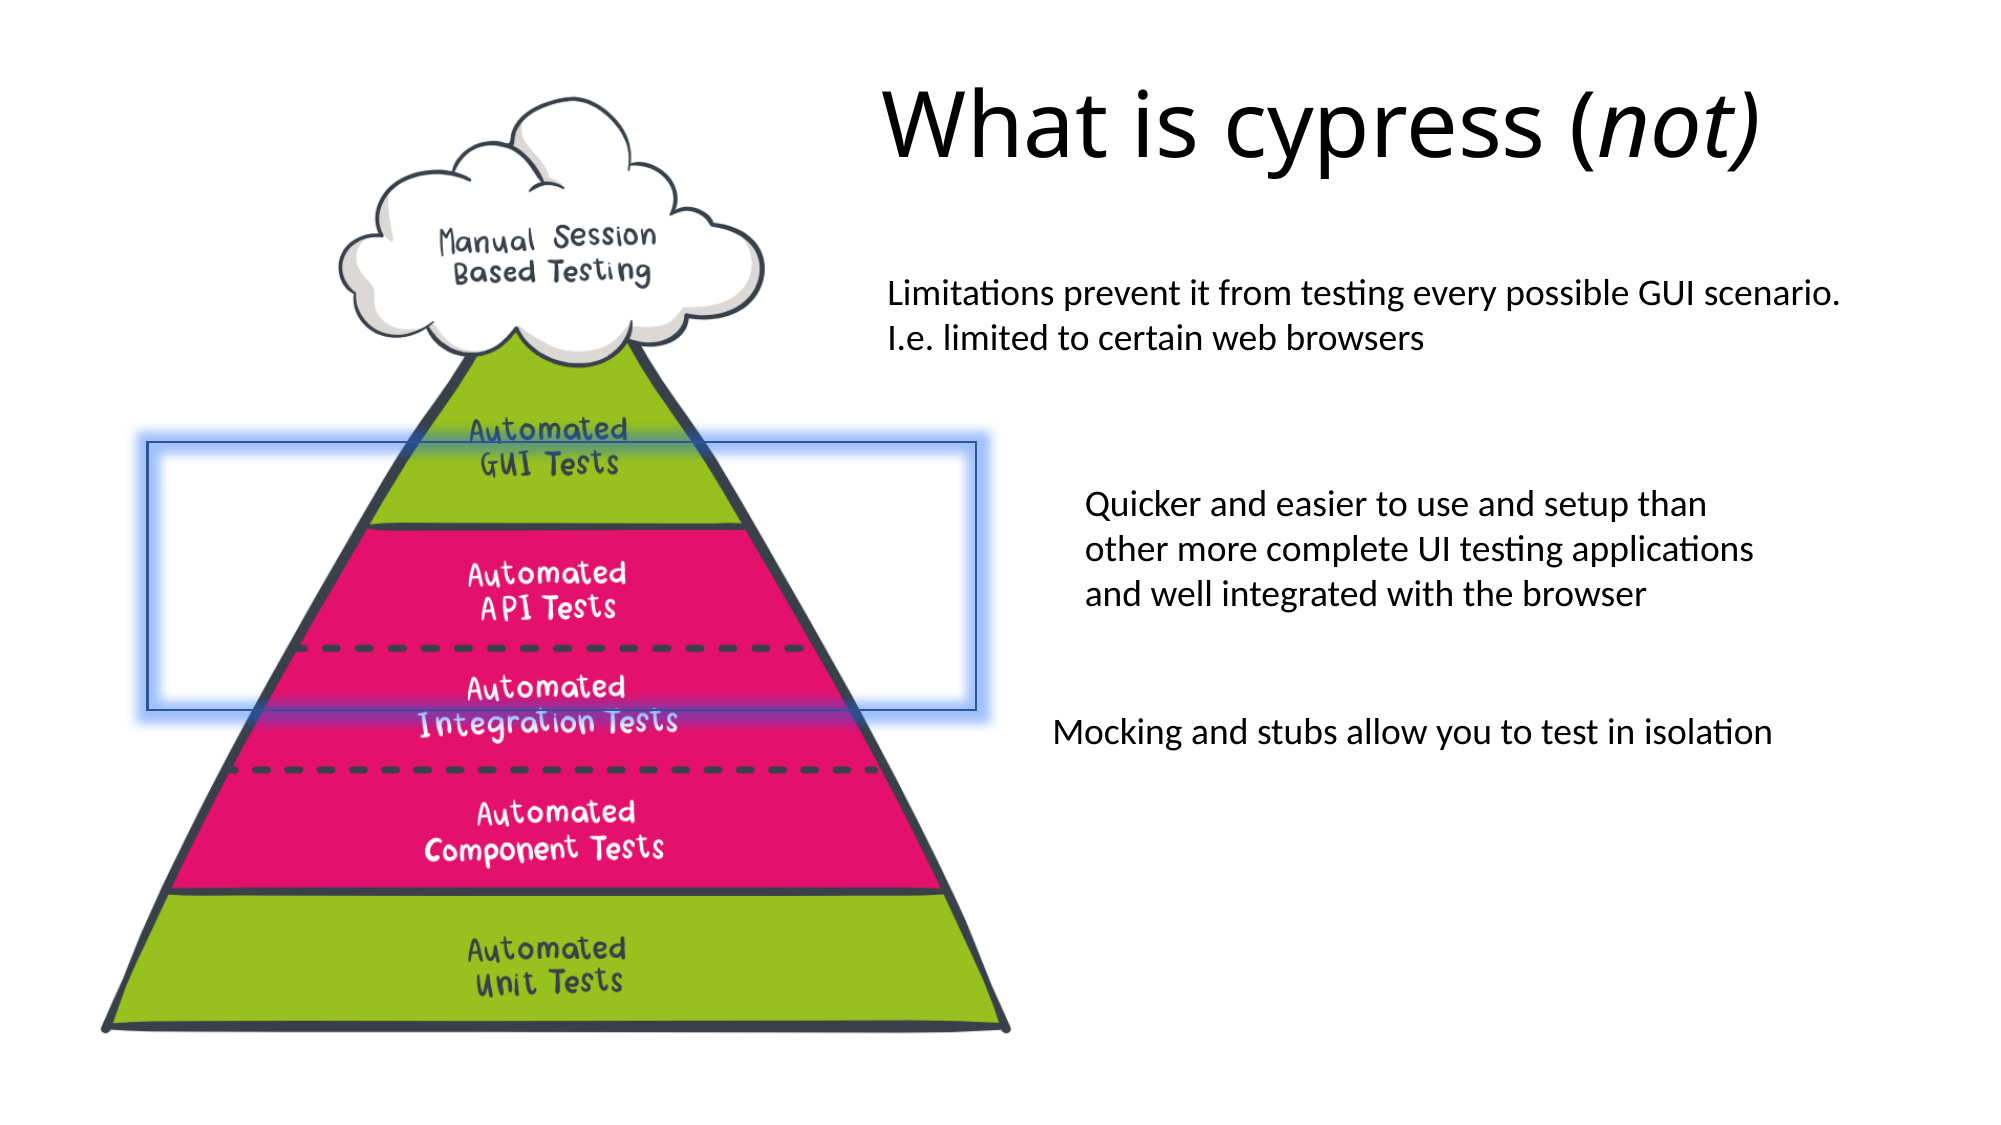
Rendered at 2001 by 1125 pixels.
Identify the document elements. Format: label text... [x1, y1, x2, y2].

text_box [85, 78, 1016, 1047]
text_box Limitations prevent it from testing every possible GUI scenario. I.e. limited to certain web browsers [1016, 289, 1858, 366]
text_box Mocking and stubs allow you to test in isolation [1037, 699, 1790, 760]
text_box Quicker and easier to use and setup than other more complete UI testing applications and well integrated with the browser [1070, 471, 1809, 621]
text_box What is cypress (not) [867, 71, 2000, 289]
